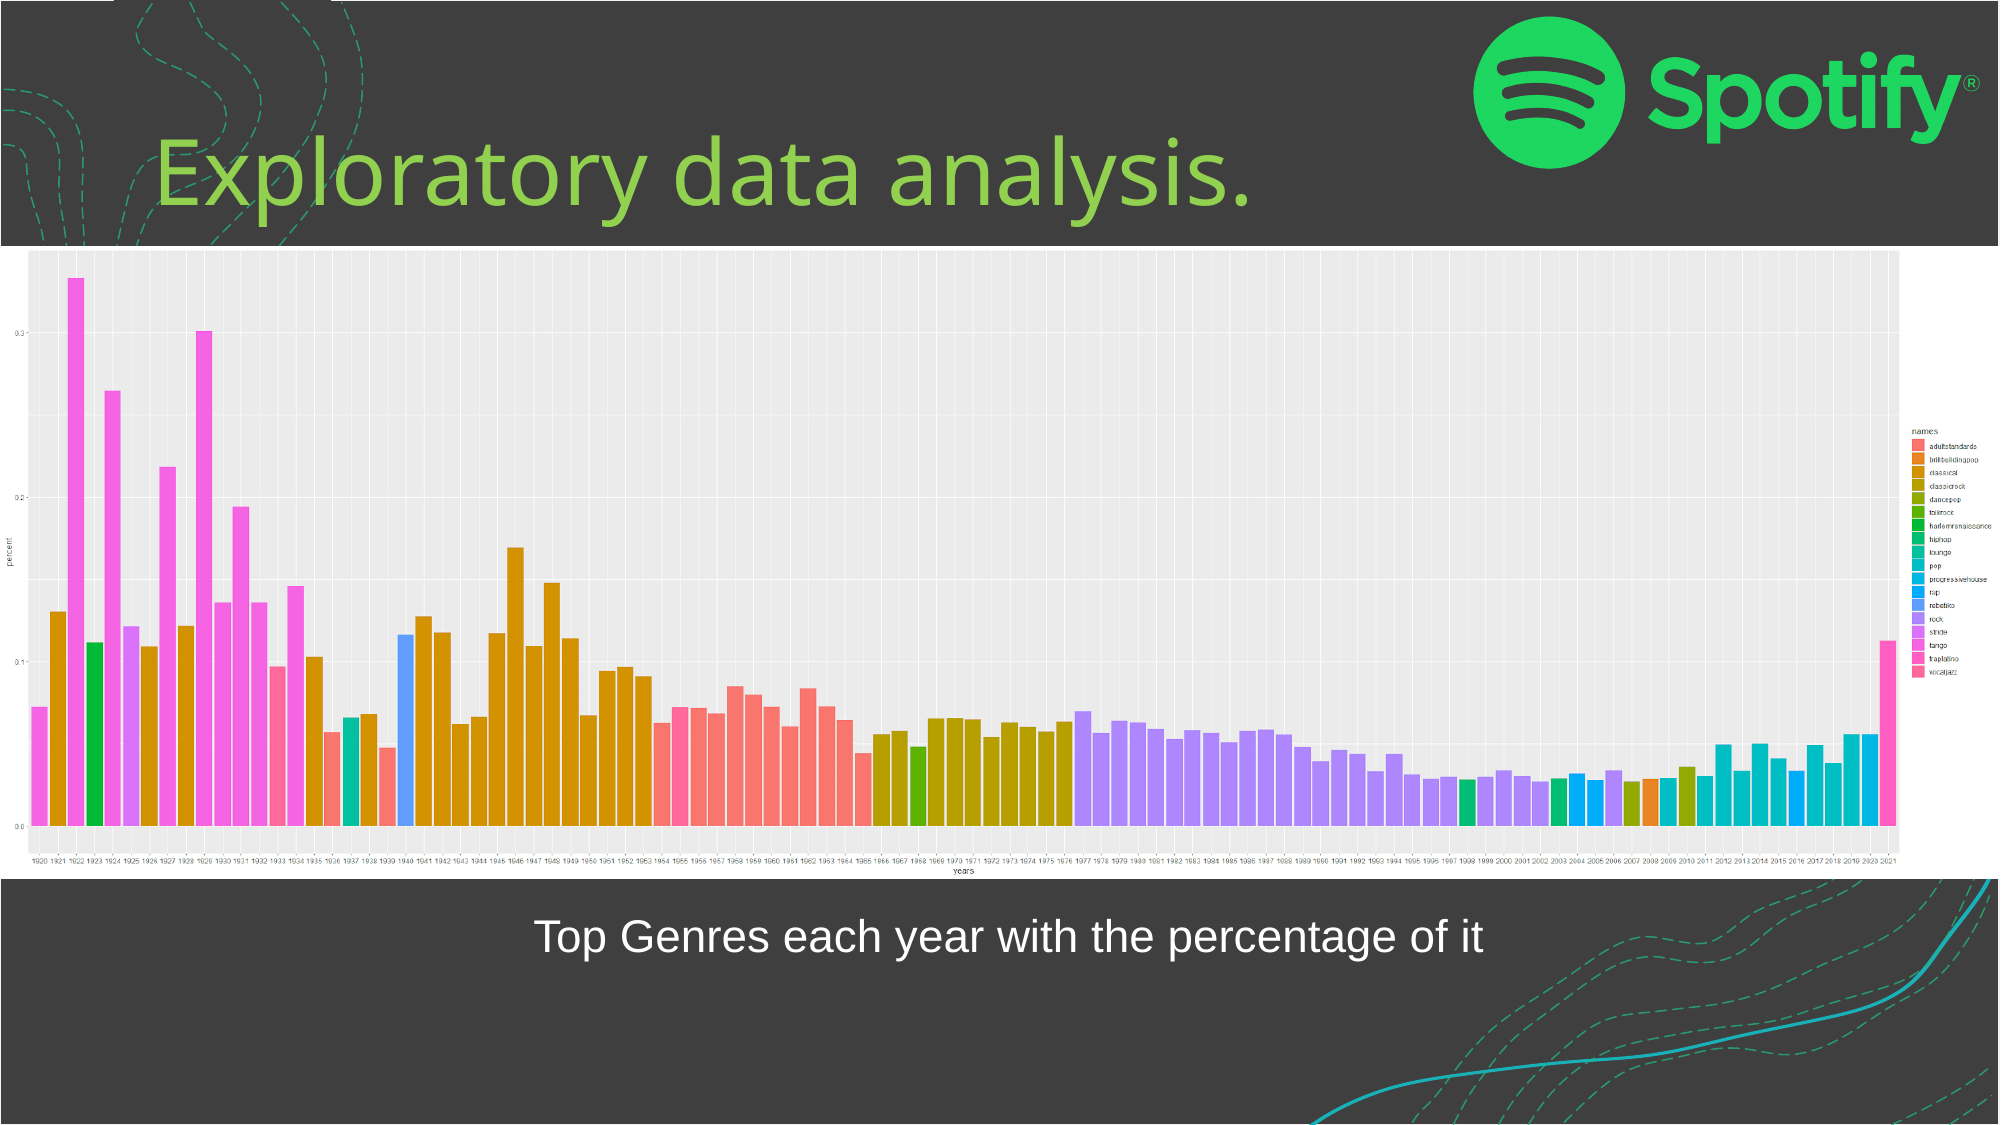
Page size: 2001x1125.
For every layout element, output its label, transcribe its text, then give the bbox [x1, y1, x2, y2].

picture [0, 245, 2000, 879]
title Exploratory data analysis. [137, 59, 1863, 244]
text_box Top Genres each year with the percentage of it [87, 890, 1930, 1104]
picture [1473, 16, 1981, 169]
